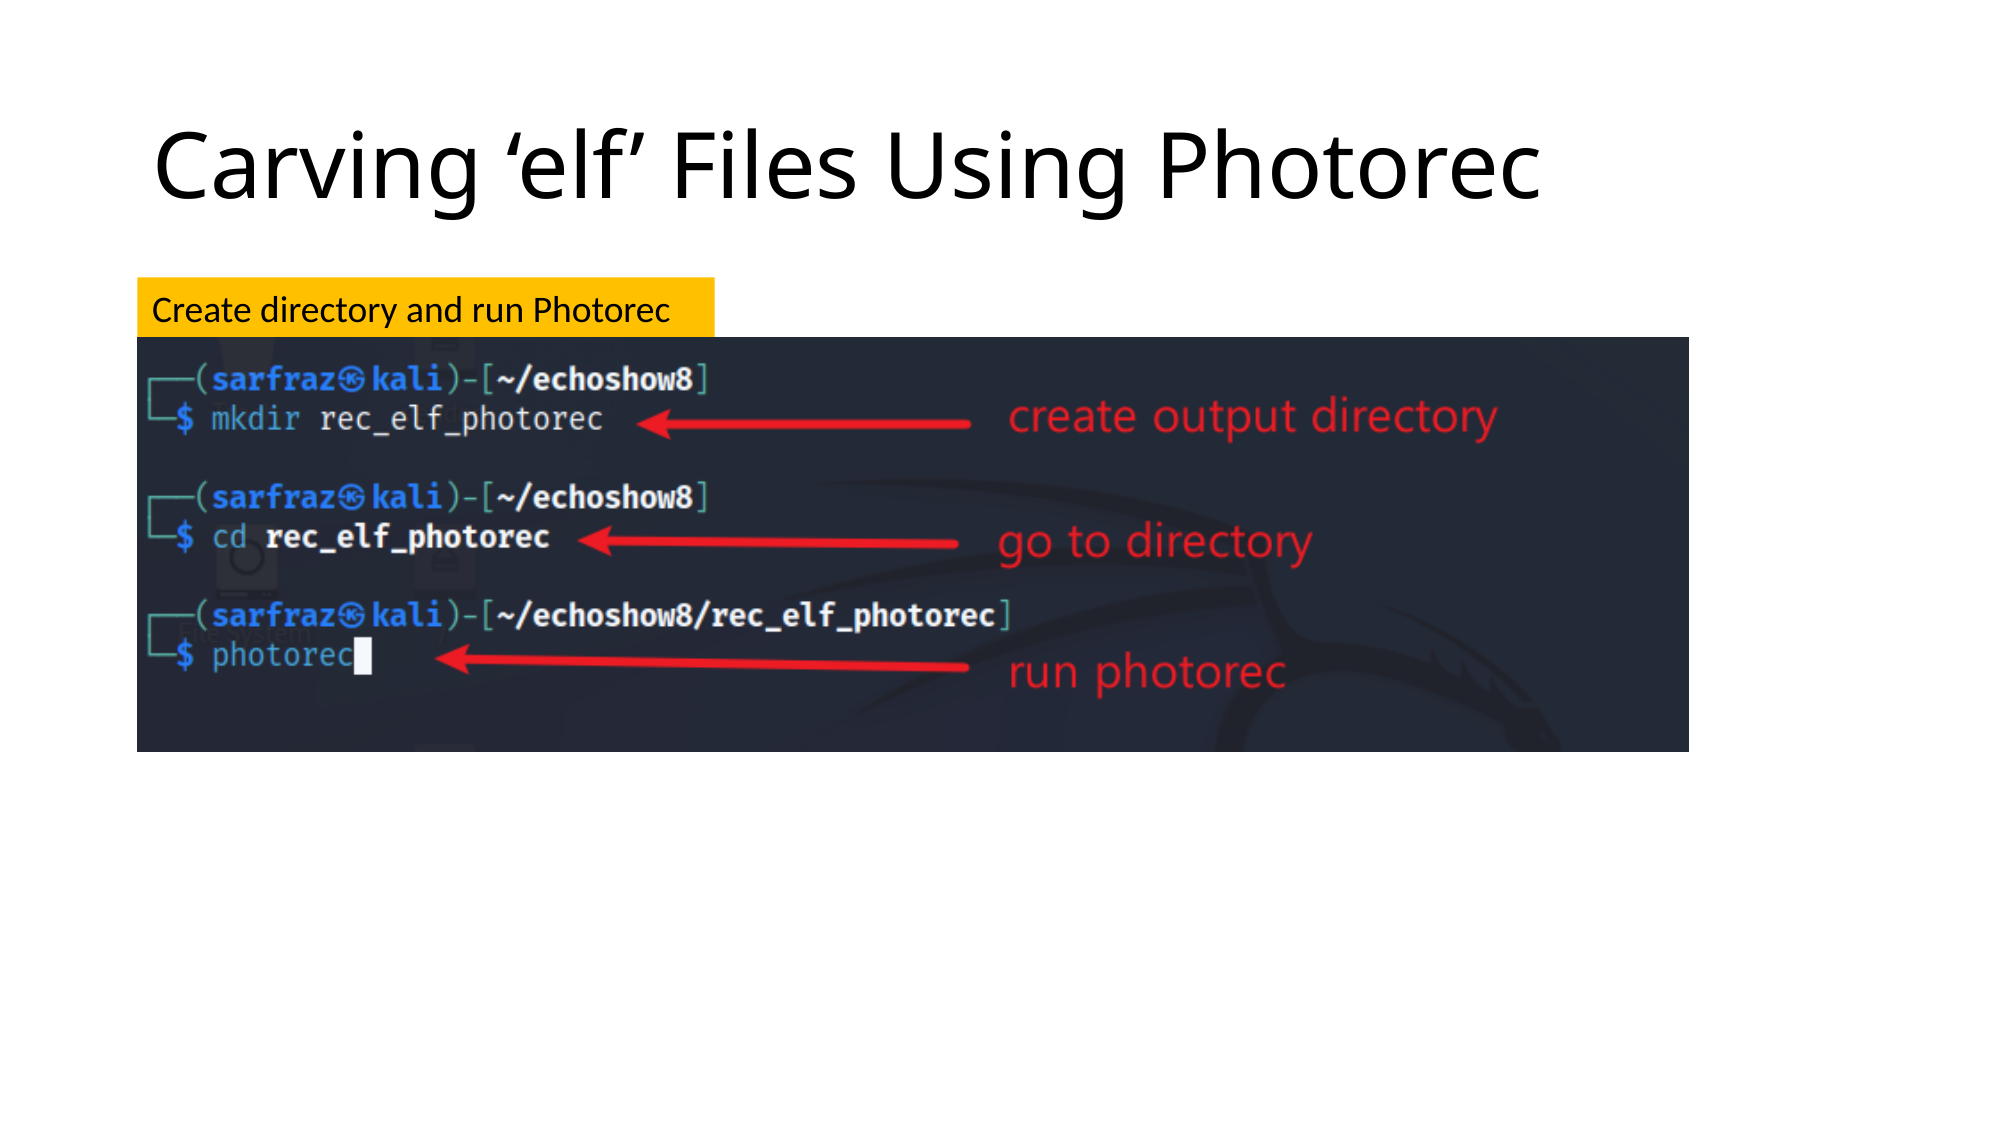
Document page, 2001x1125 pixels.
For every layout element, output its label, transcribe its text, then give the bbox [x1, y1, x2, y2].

title Carving ‘elf’ Files Using Photorec [137, 59, 1863, 278]
picture [137, 337, 1689, 752]
text_box Create directory and run Photorec [137, 277, 715, 337]
